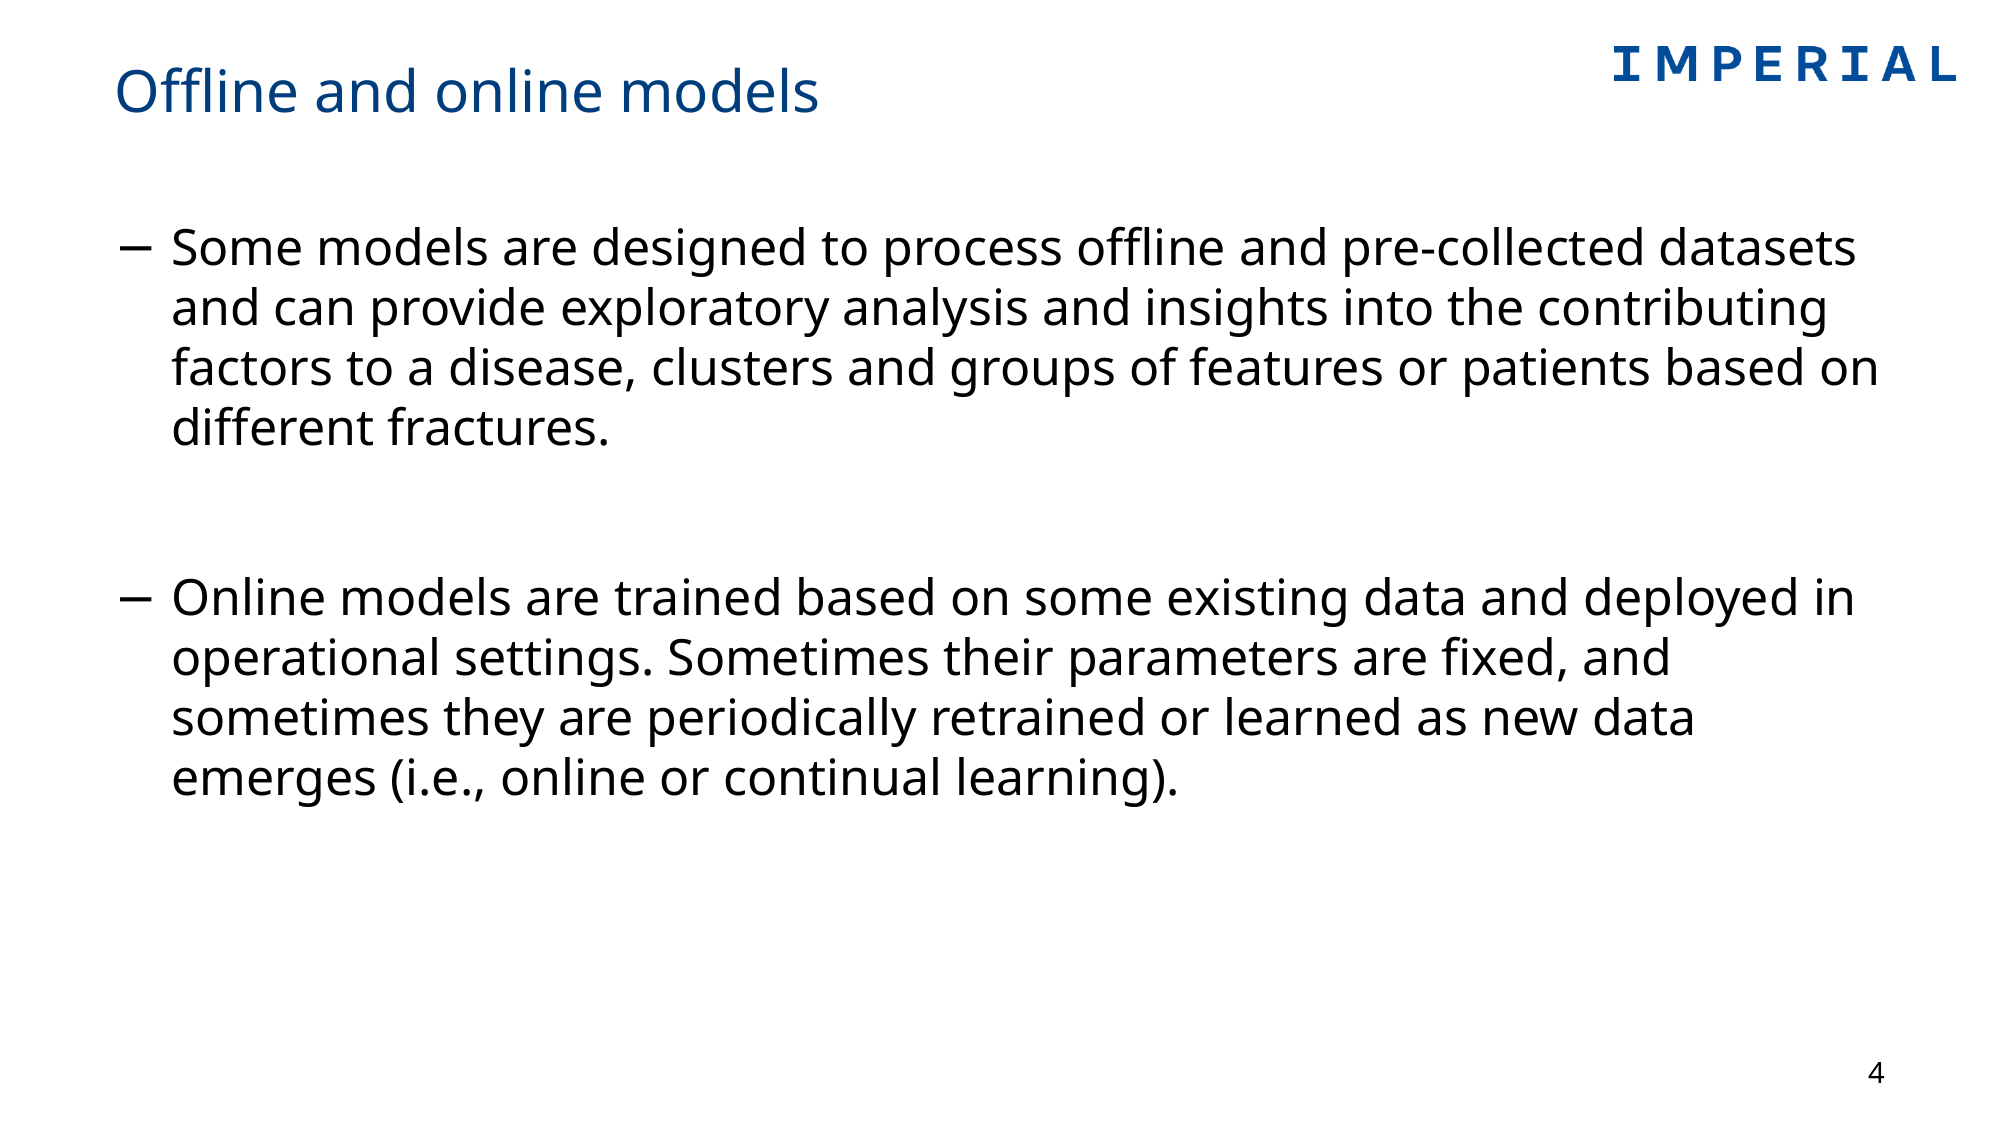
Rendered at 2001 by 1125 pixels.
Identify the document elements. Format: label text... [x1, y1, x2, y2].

slide_number 4 [1433, 1046, 1901, 1103]
list Some models are designed to process offline and pre-collected datasets and can provide exploratory analysis and insights into the contributing factors to a disease, clusters and groups of features or patients based on different fractures. Online models are trained based on some existing data and deployed in operational settings. Sometimes their parameters are fixed, and sometimes they are periodically retrained or learned as new data emerges (i.e., online or continual learning). [99, 208, 1900, 1024]
picture [1900, 46, 1956, 81]
title Offline and online models [99, 0, 1900, 184]
